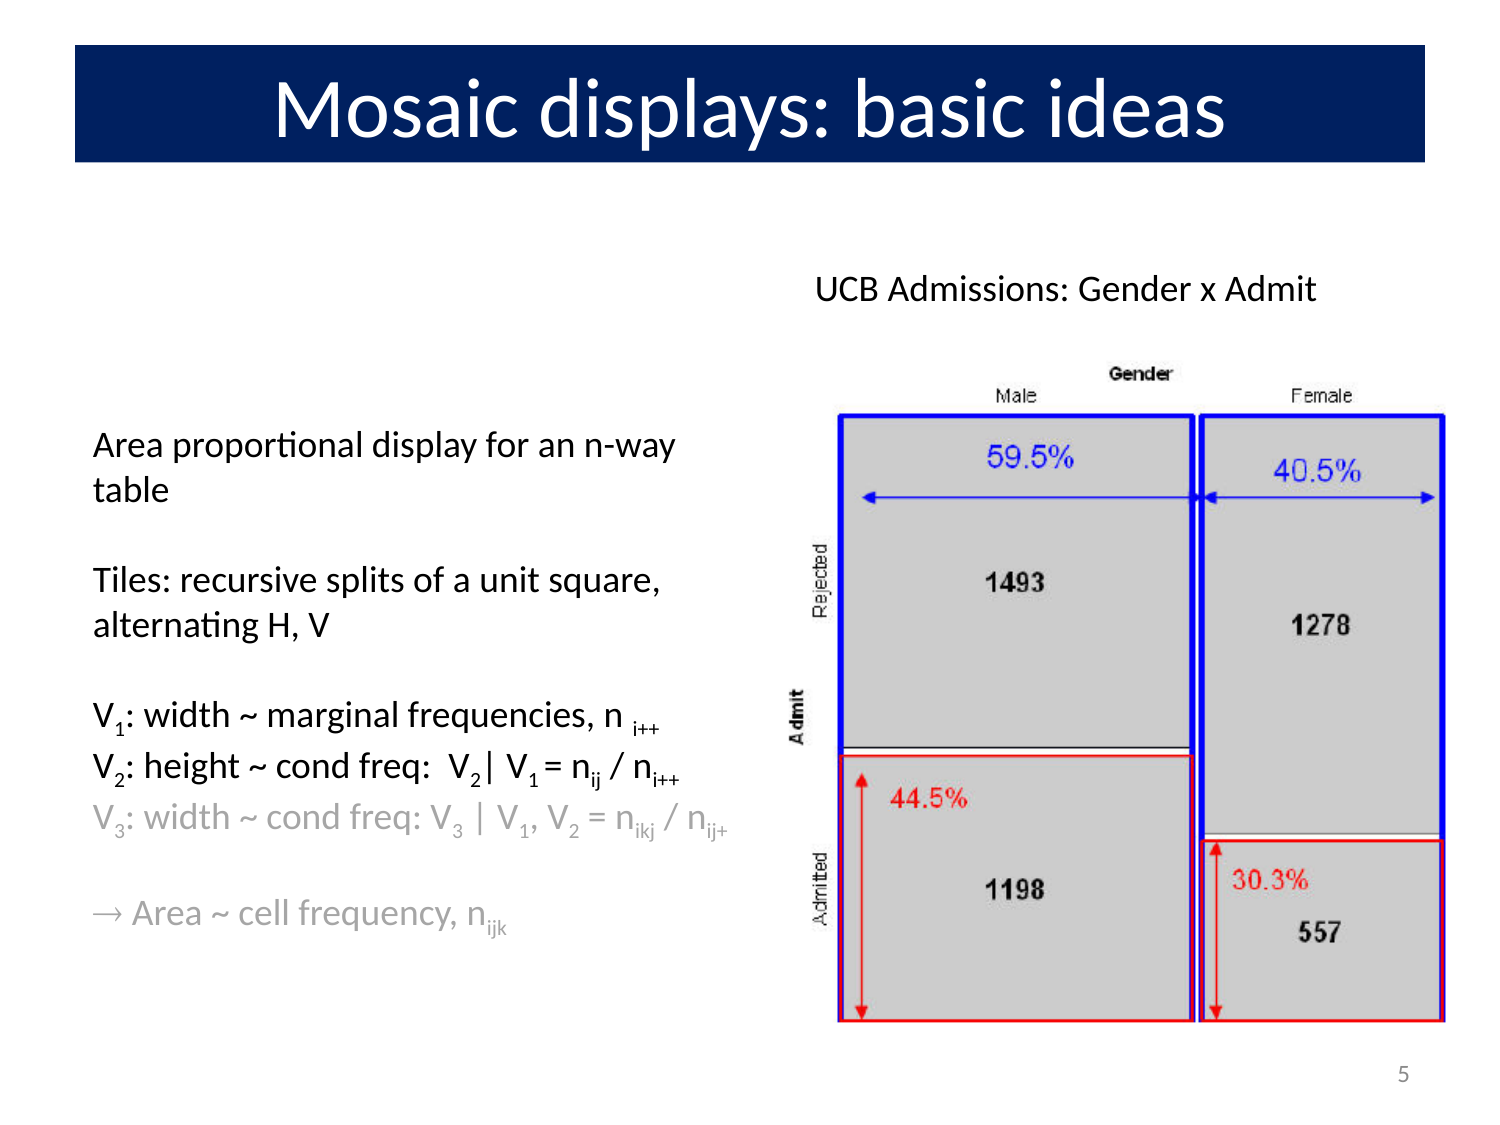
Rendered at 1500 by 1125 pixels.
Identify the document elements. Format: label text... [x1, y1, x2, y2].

slide_number 5 [1074, 1042, 1425, 1103]
picture [779, 359, 1452, 1032]
text_box UCB Admissions: Gender x Admit [800, 256, 1422, 317]
title Mosaic displays: basic ideas [75, 45, 1425, 163]
text_box Area proportional display for an n-way table Tiles: recursive splits of a unit square, alternating H, V V1: width ~ marginal frequencies, n i++ V2: height ~ cond freq: V2| V1 = nij / ni++ V3: width ~ cond freq: V3 | V1, V2 = nikj / nij+  Area ~ cell frequency, nijk [78, 412, 766, 947]
